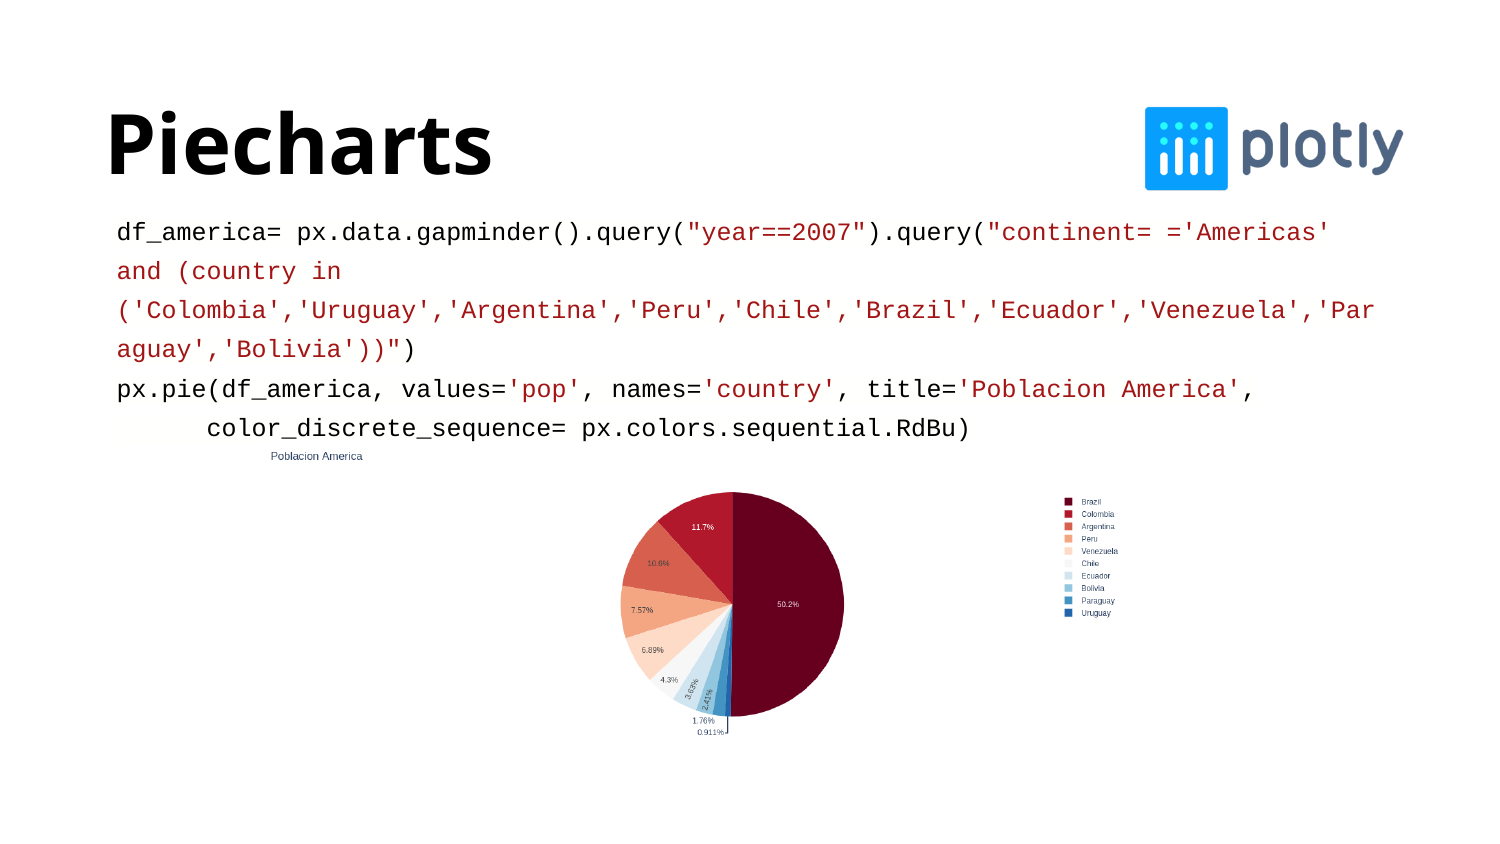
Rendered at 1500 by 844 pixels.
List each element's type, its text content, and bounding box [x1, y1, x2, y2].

text_box df_america= px.data.gapminder().query("year==2007").query("continent= ='Americas' and (country in ('Colombia','Uruguay','Argentina','Peru','Chile','Brazil','Ecuador','Venezuela','Paraguay','Bolivia'))") px.pie(df_america, values='pop', names='country', title='Poblacion America', color_discrete_sequence= px.colors.sequential.RdBu) [101, 198, 1399, 560]
text_box Piecharts [89, 88, 1124, 208]
picture [1129, 76, 1419, 221]
picture [262, 442, 1131, 743]
